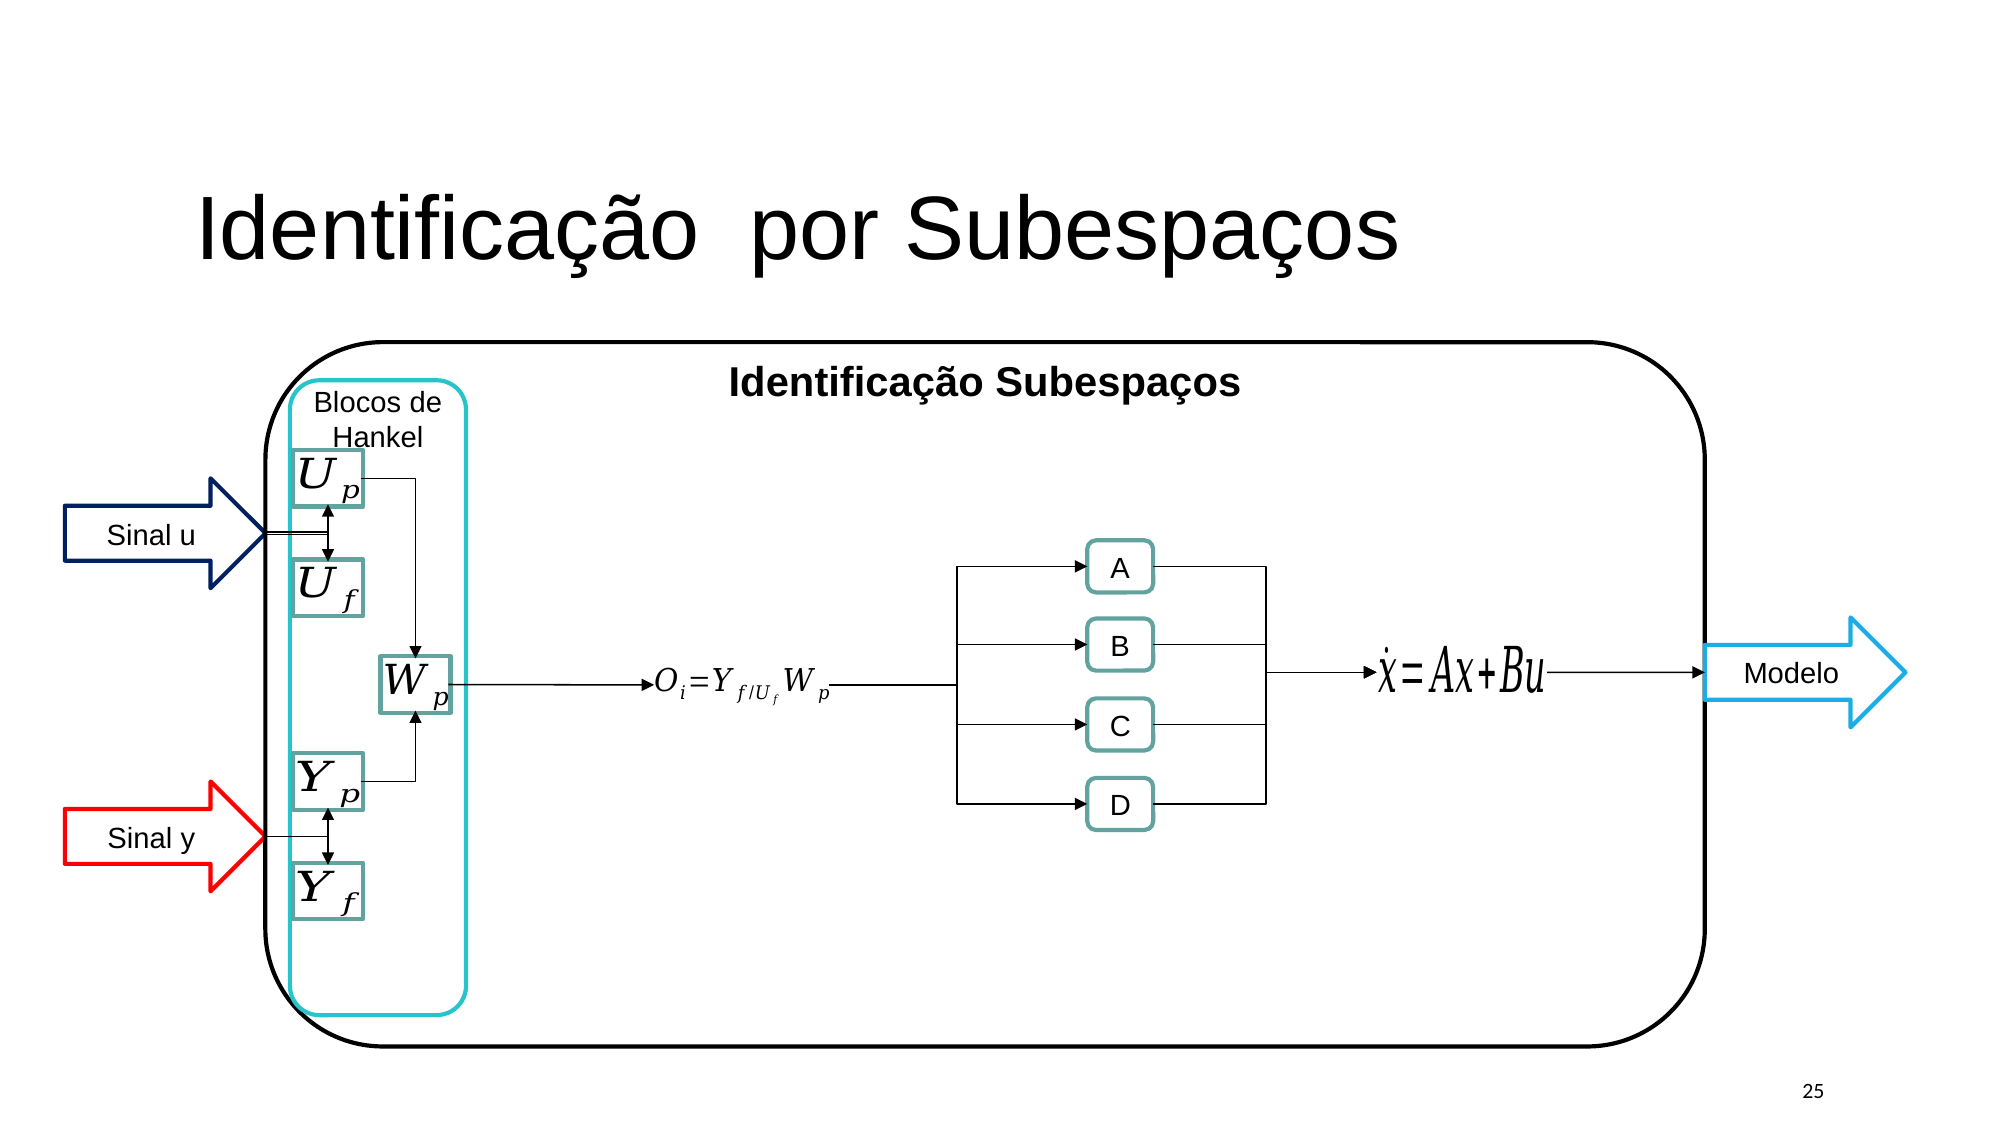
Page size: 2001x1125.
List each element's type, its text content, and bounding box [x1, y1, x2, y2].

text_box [265, 532, 329, 562]
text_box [265, 836, 329, 865]
text_box D [1085, 775, 1156, 833]
text_box C [1091, 696, 1147, 753]
text_box Blocos de Hankel [287, 571, 378, 805]
text_box Modelo [1702, 615, 1908, 730]
text_box A [1085, 538, 1156, 595]
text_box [1152, 566, 1377, 644]
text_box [360, 710, 416, 782]
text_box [265, 807, 329, 836]
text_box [1152, 672, 1377, 805]
title Identificação por Subespaços [180, 47, 1830, 285]
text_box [1152, 644, 1377, 671]
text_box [360, 478, 416, 659]
text_box Sinal y [62, 779, 260, 894]
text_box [265, 504, 329, 532]
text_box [829, 684, 1088, 805]
text_box Blocos de Hankel [287, 695, 469, 1018]
text_box Blocos de Hankel [287, 378, 469, 682]
text_box Identificação Subespaços [263, 340, 1707, 1049]
slide_number 25 [1624, 1059, 1840, 1120]
text_box B [1091, 616, 1147, 673]
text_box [829, 566, 1088, 644]
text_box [829, 644, 1088, 684]
text_box Sinal u [62, 476, 260, 591]
